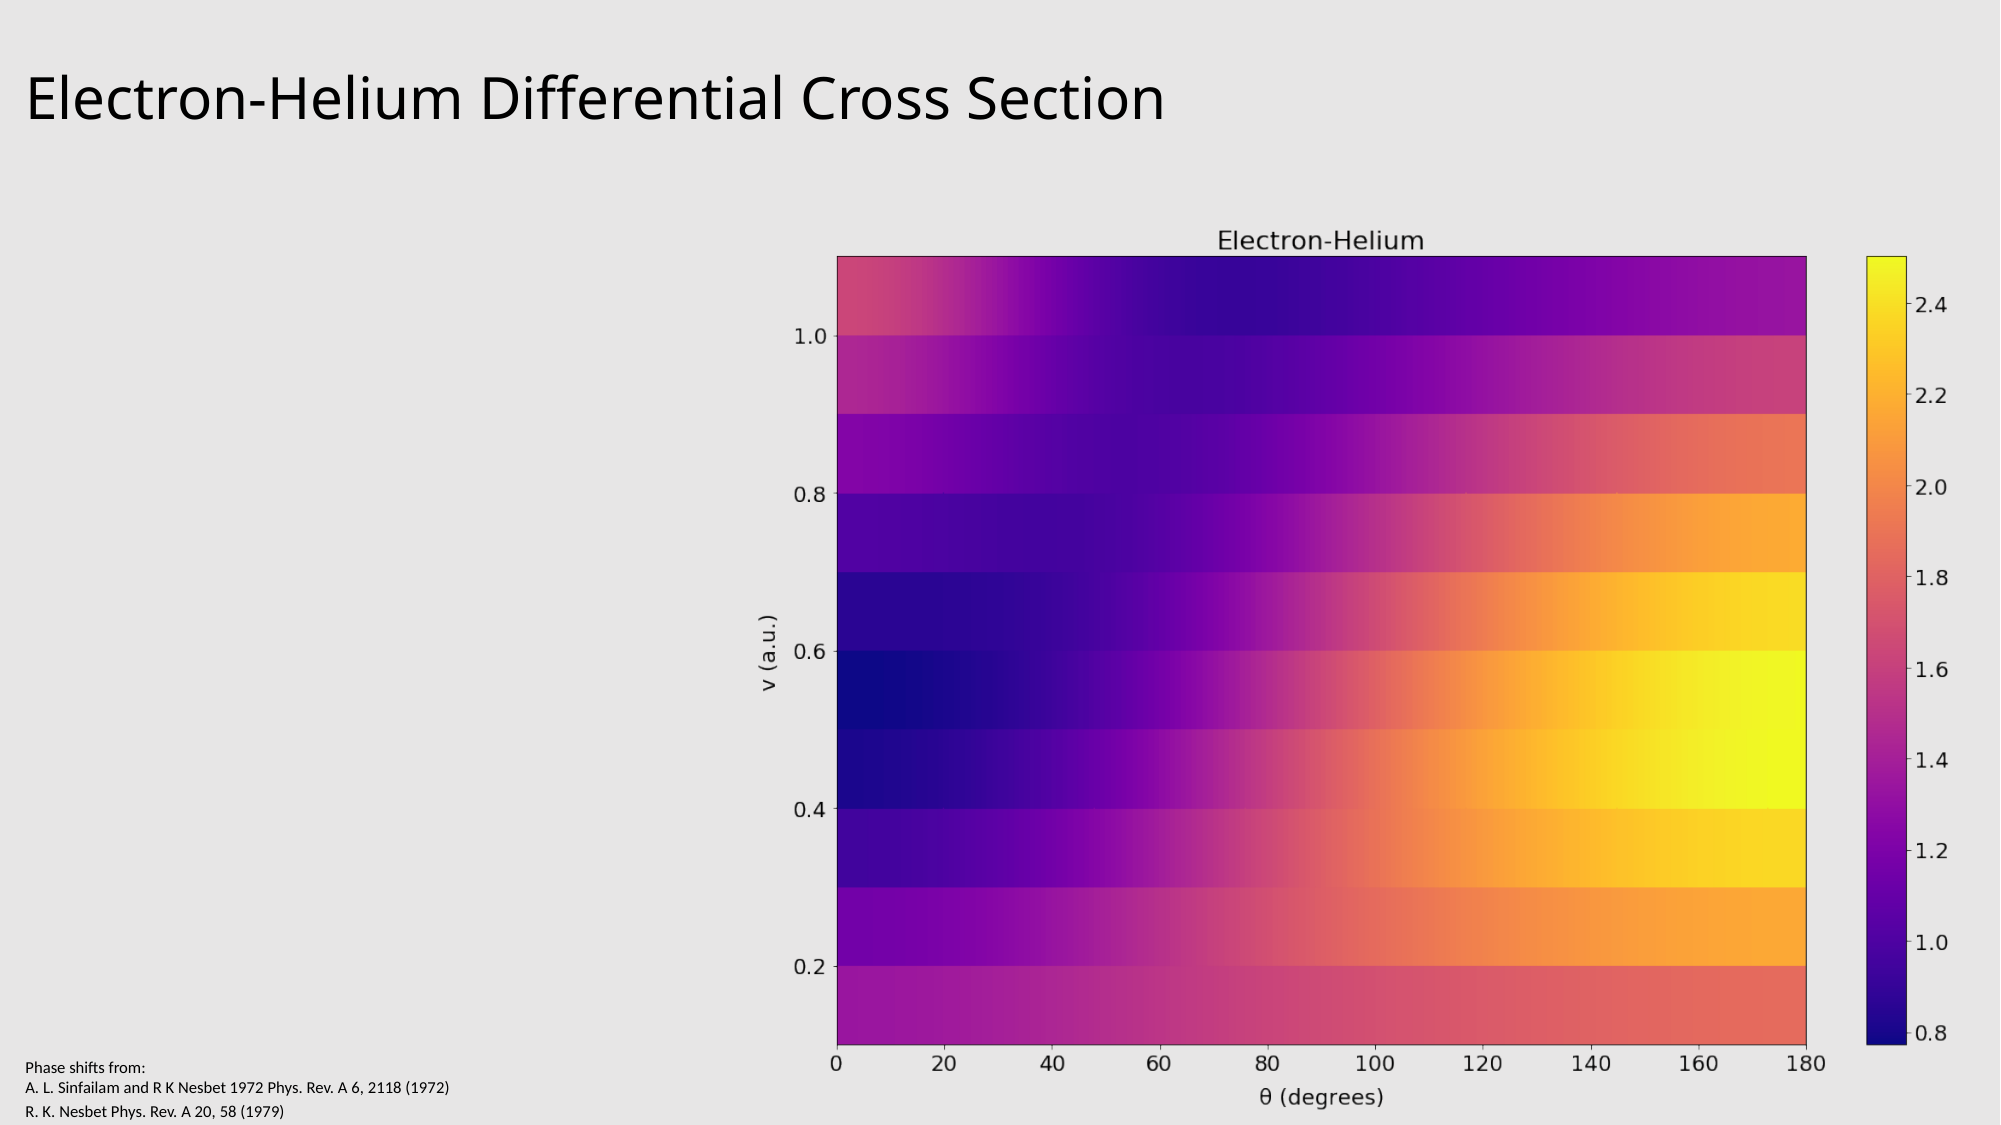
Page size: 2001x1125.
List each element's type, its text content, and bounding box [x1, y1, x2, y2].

picture [719, 222, 1990, 1117]
list Phase shifts from: A. L. Sinfailam and R K Nesbet 1972 Phys. Rev. A 6, 2118 (1972) R. K. Nesbet Phys. Rev. A 20, 58 (1979) [10, 1048, 732, 1125]
title Electron-Helium Differential Cross Section [10, 8, 1655, 193]
